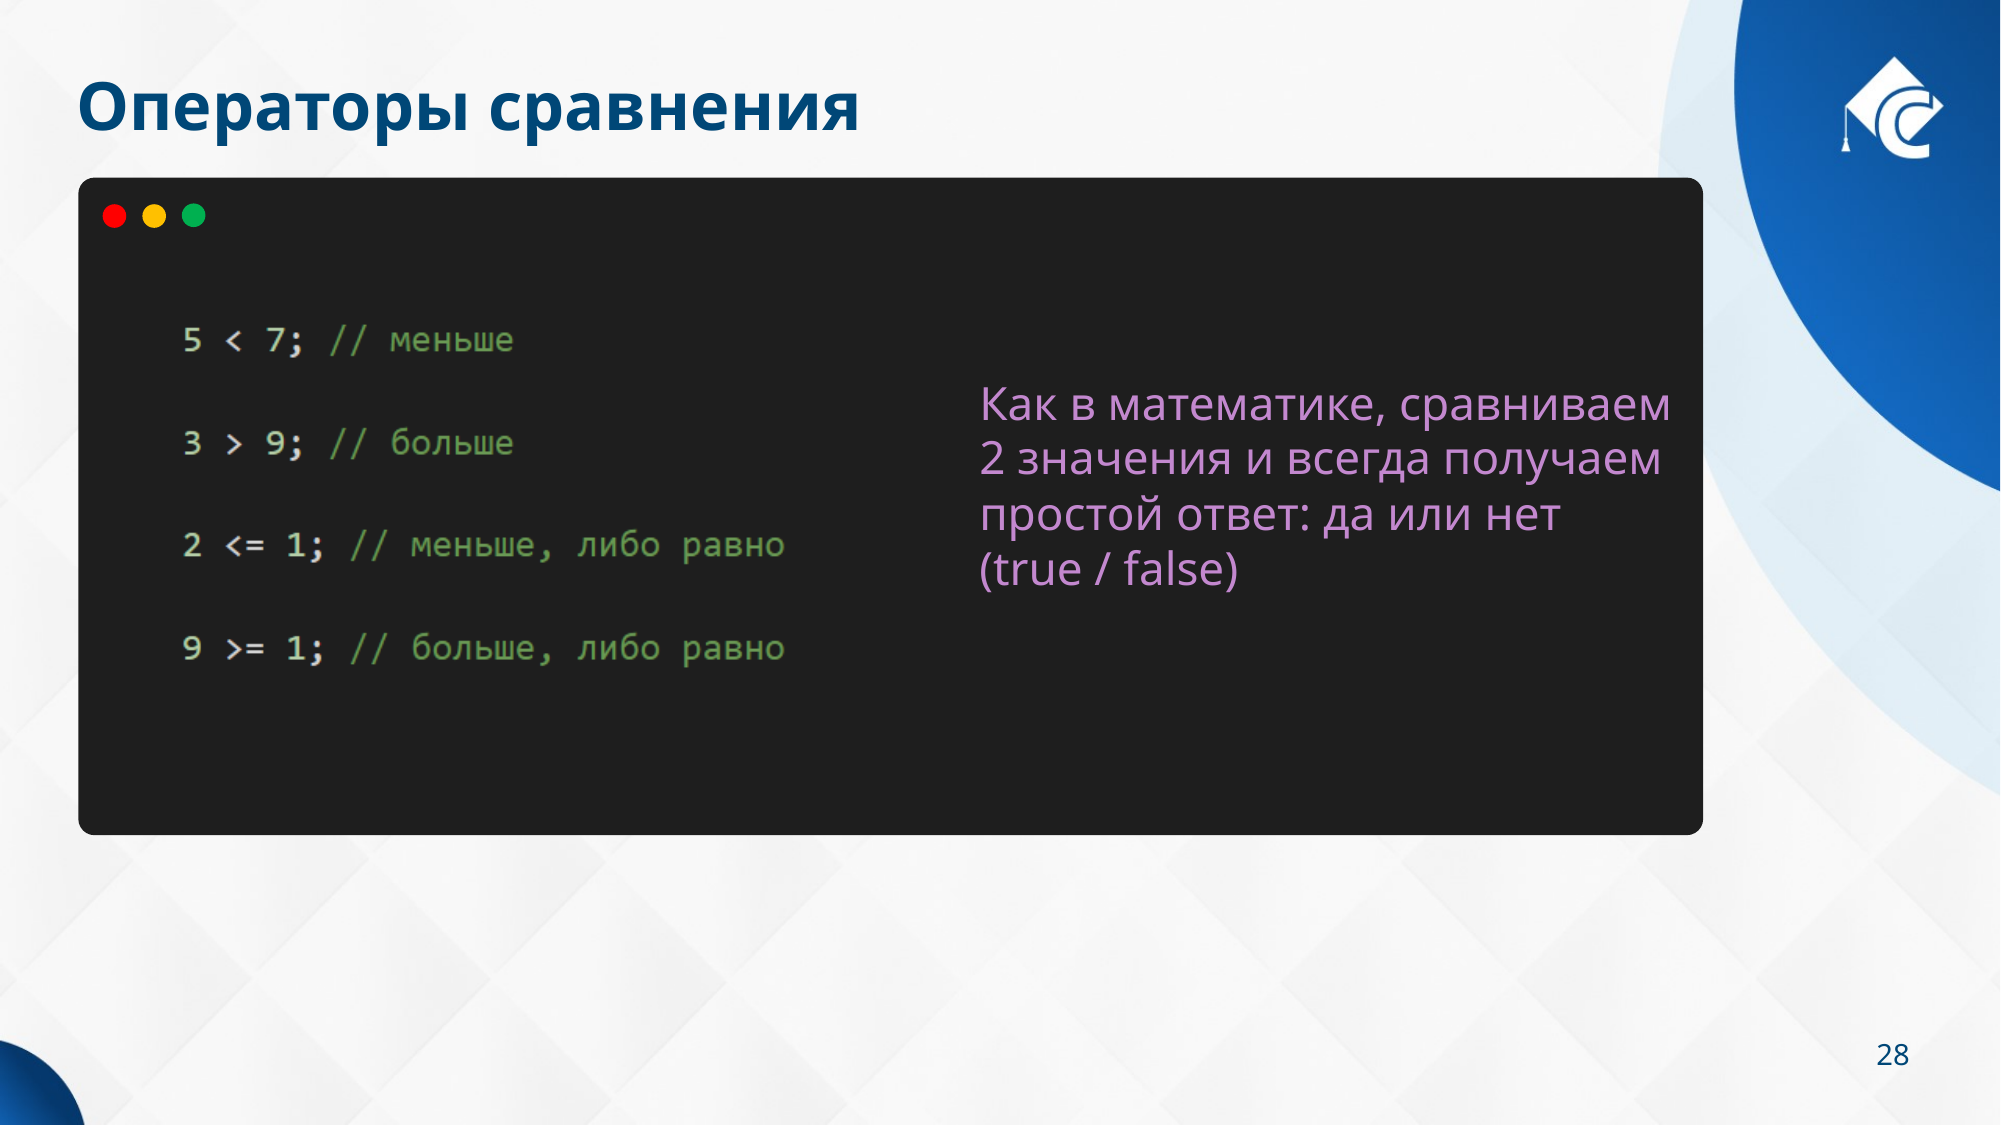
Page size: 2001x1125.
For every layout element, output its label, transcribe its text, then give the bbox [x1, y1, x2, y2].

text_box [180, 202, 207, 229]
title Операторы сравнения [61, 57, 1724, 160]
text_box [141, 203, 168, 229]
picture [0, 0, 2001, 1125]
text_box [101, 203, 128, 229]
slide_number 28 [1806, 1026, 1925, 1086]
text_box Как в математике, сравниваем 2 значения и всегда получаем простой ответ: да или нет (true / false) [964, 366, 1713, 602]
text_box [77, 176, 1705, 837]
